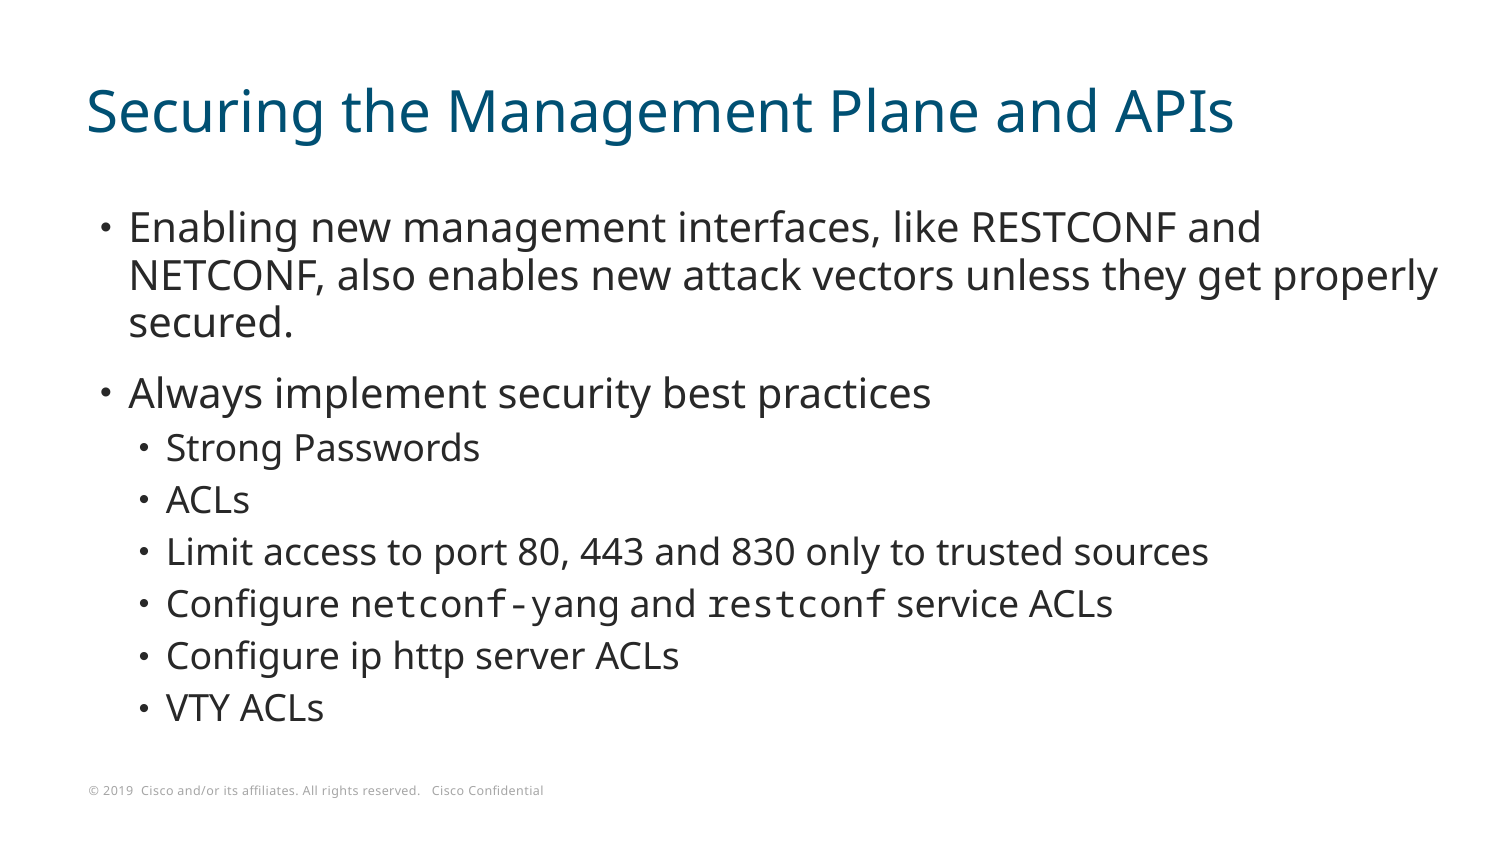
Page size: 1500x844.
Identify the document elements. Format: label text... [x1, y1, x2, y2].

title Securing the Management Plane and APIs [71, 55, 1441, 176]
list Enabling new management interfaces, like RESTCONF and NETCONF, also enables new attack vectors unless they get properly secured. Always implement security best practices Strong Passwords ACLs Limit access to port 80, 443 and 830 only to trusted sources Configure netconf-yang and restconf service ACLs Configure ip http server ACLs VTY ACLs [75, 197, 1465, 754]
